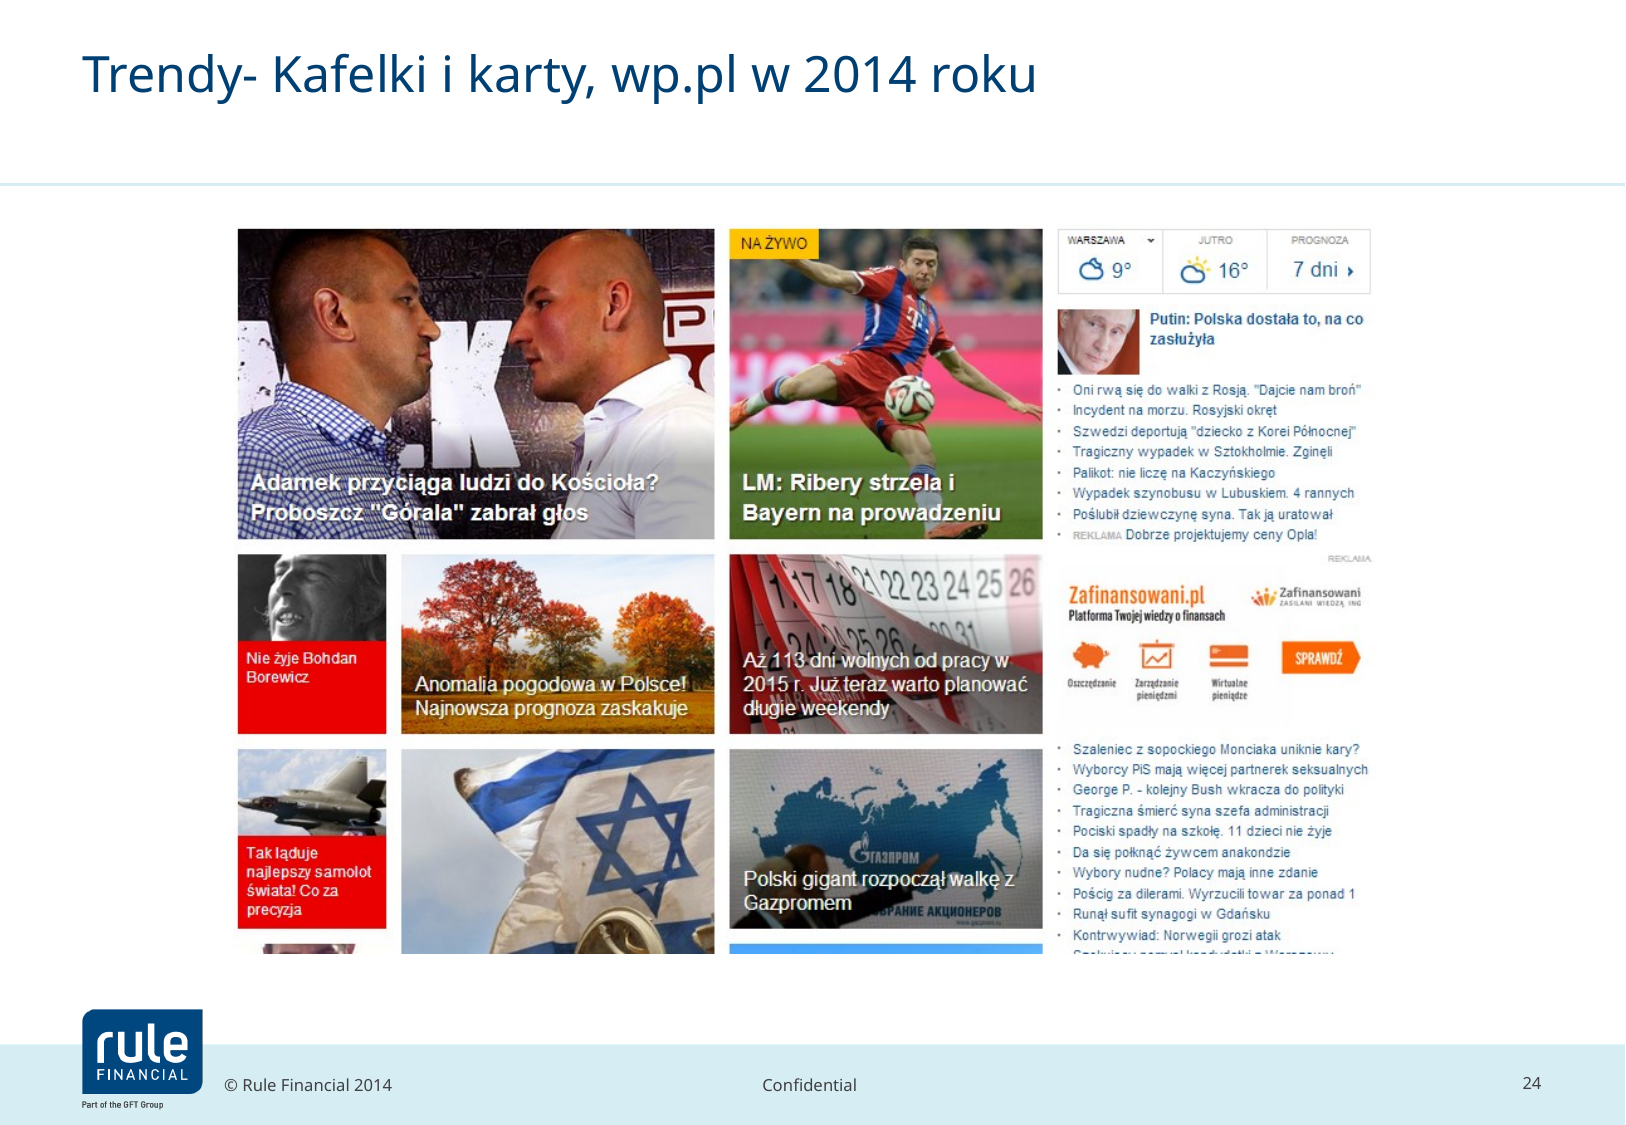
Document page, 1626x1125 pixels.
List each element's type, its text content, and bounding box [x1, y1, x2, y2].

title Trendy- Kafelki i karty, wp.pl w 2014 roku [82, 42, 1545, 177]
picture [233, 223, 1376, 955]
picture [80, 1005, 205, 1113]
